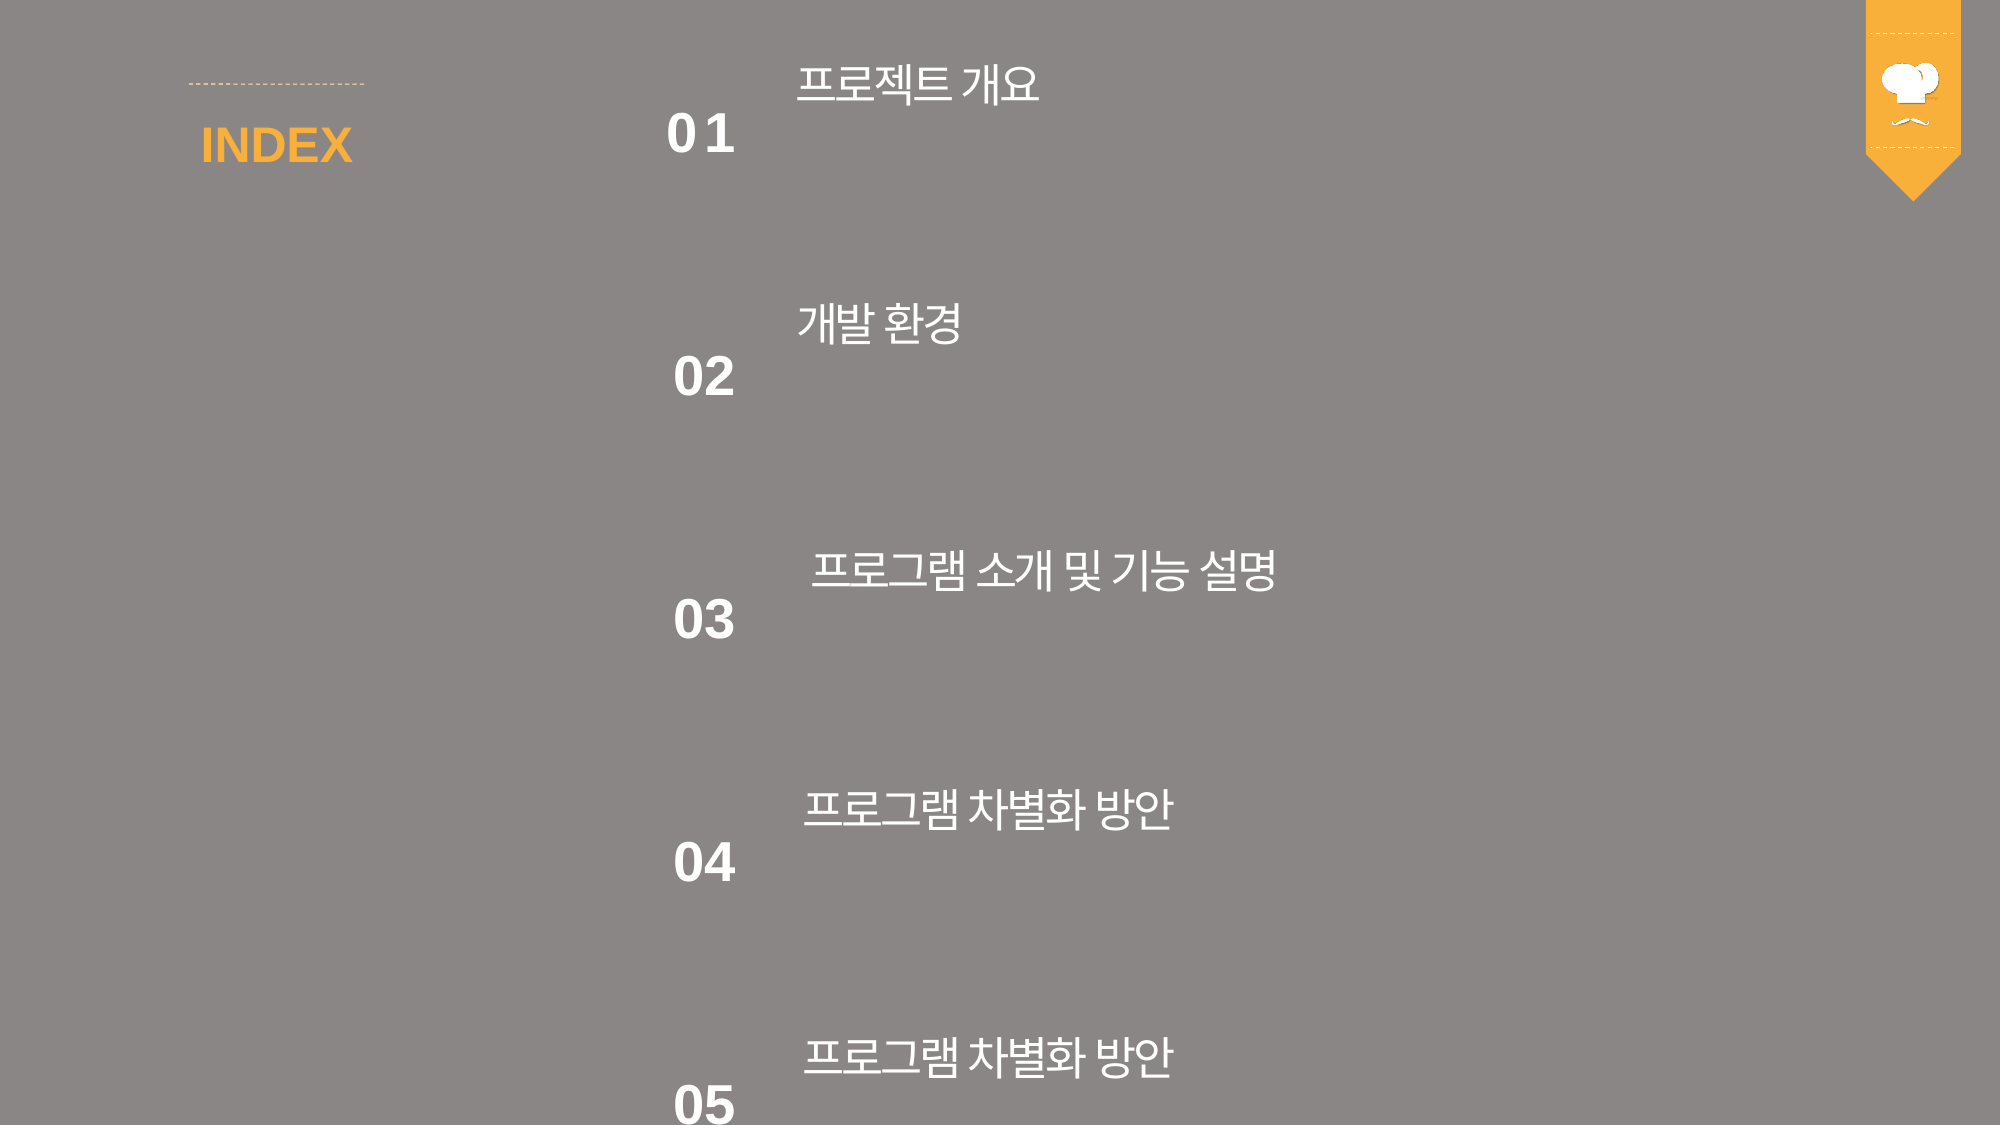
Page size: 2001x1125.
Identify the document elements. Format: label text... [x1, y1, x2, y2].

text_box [1865, 0, 1961, 202]
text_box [648, 0, 1322, 1125]
text_box INDEX [185, 105, 369, 180]
